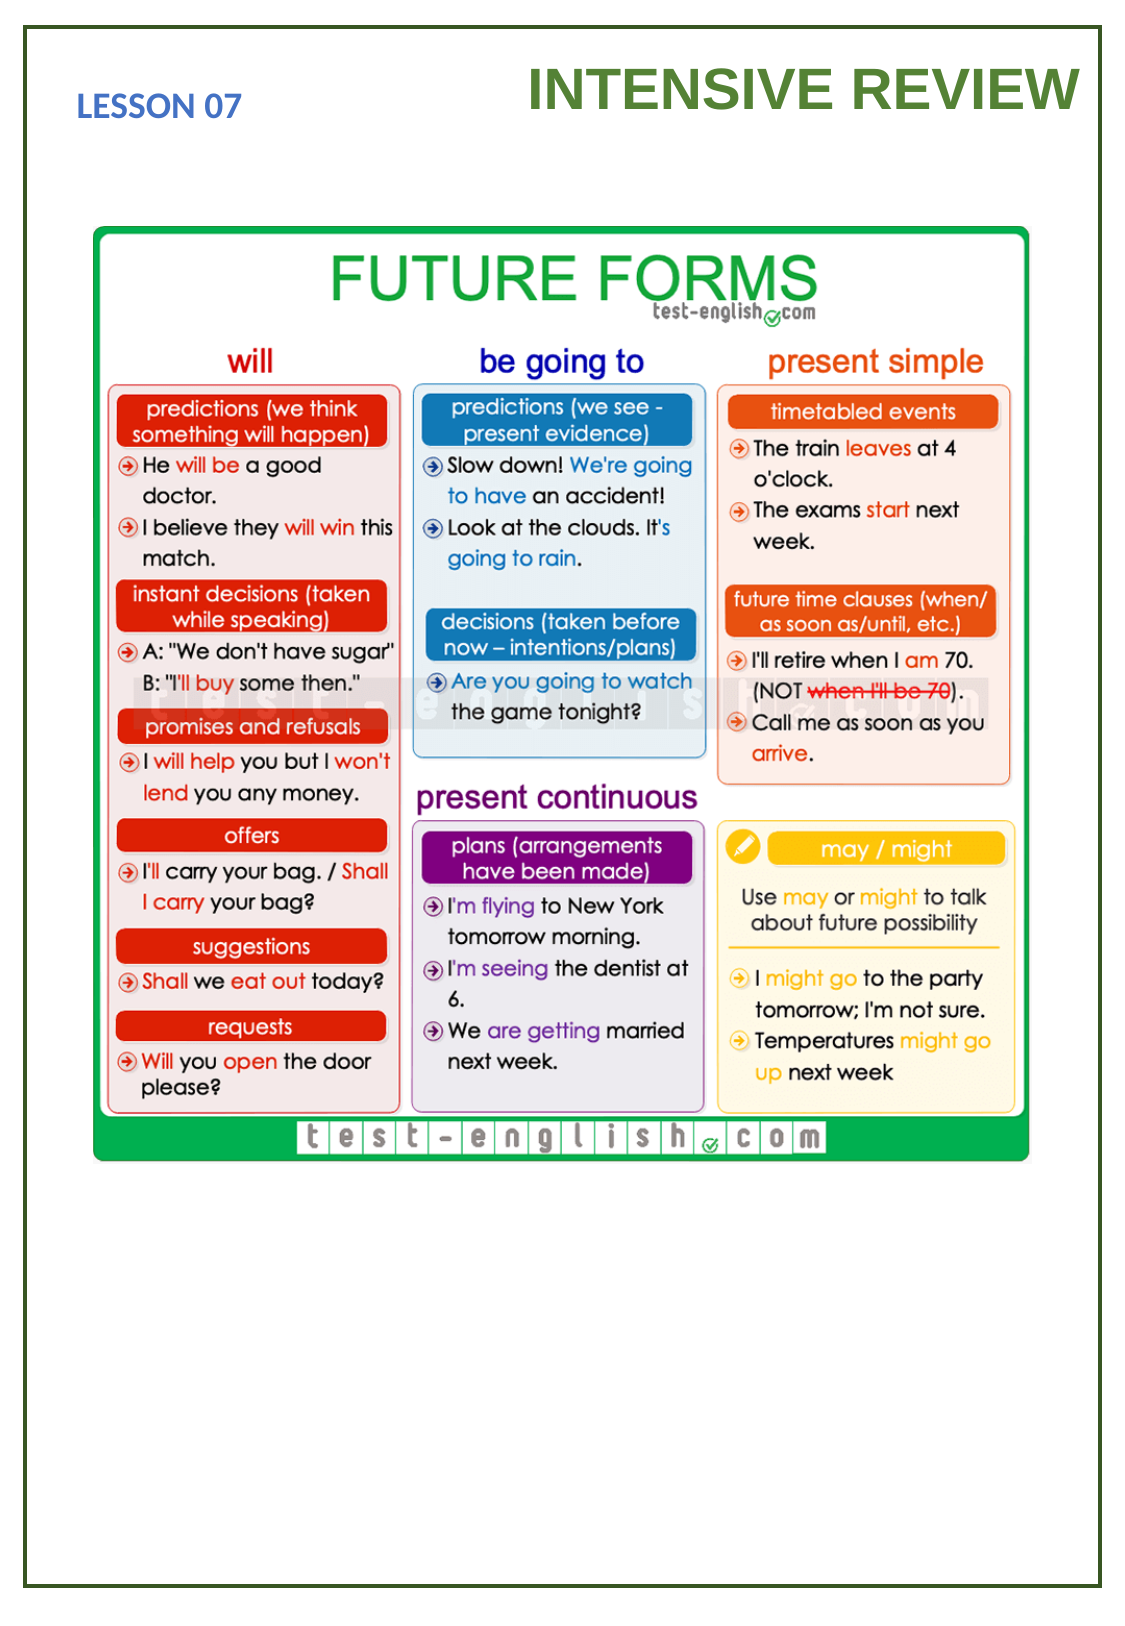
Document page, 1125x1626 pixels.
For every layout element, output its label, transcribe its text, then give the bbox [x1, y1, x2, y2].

text_box INTENSIVE REVIEW [512, 44, 1096, 129]
text_box [23, 25, 1102, 1588]
picture [92, 226, 1033, 1165]
